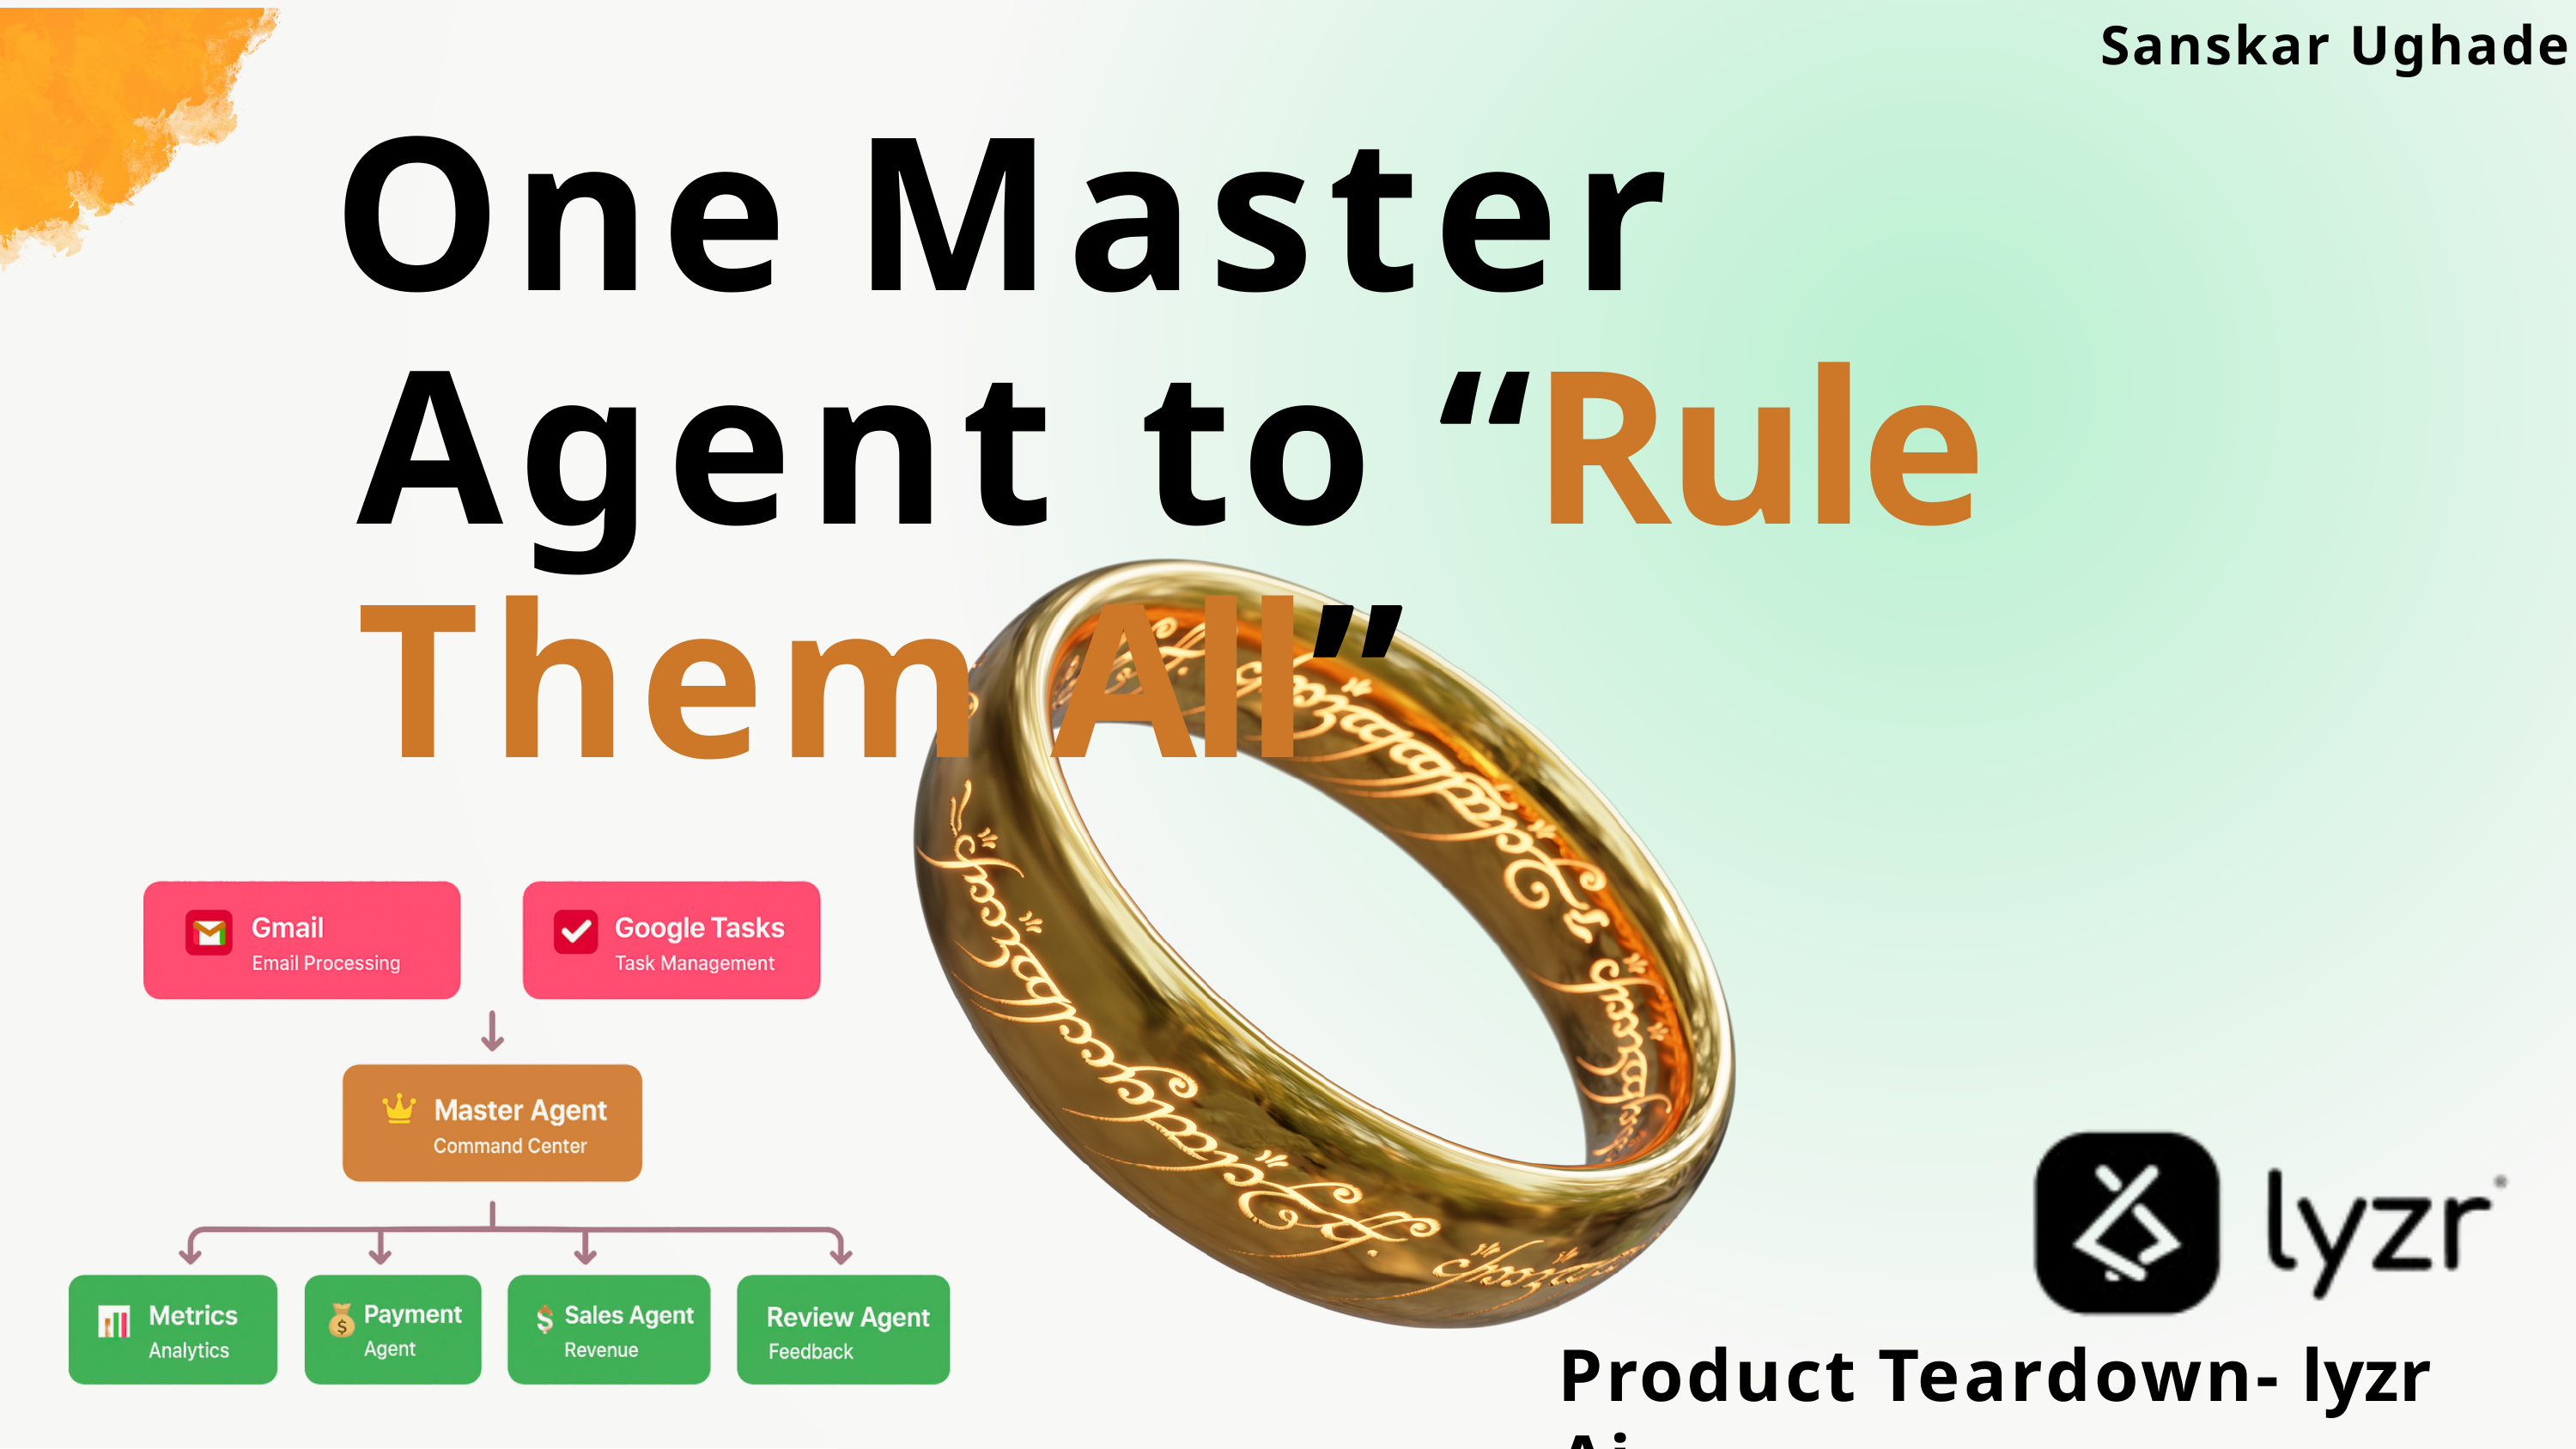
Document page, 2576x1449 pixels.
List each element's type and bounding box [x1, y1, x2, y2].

text_box [0, 0, 2576, 1449]
